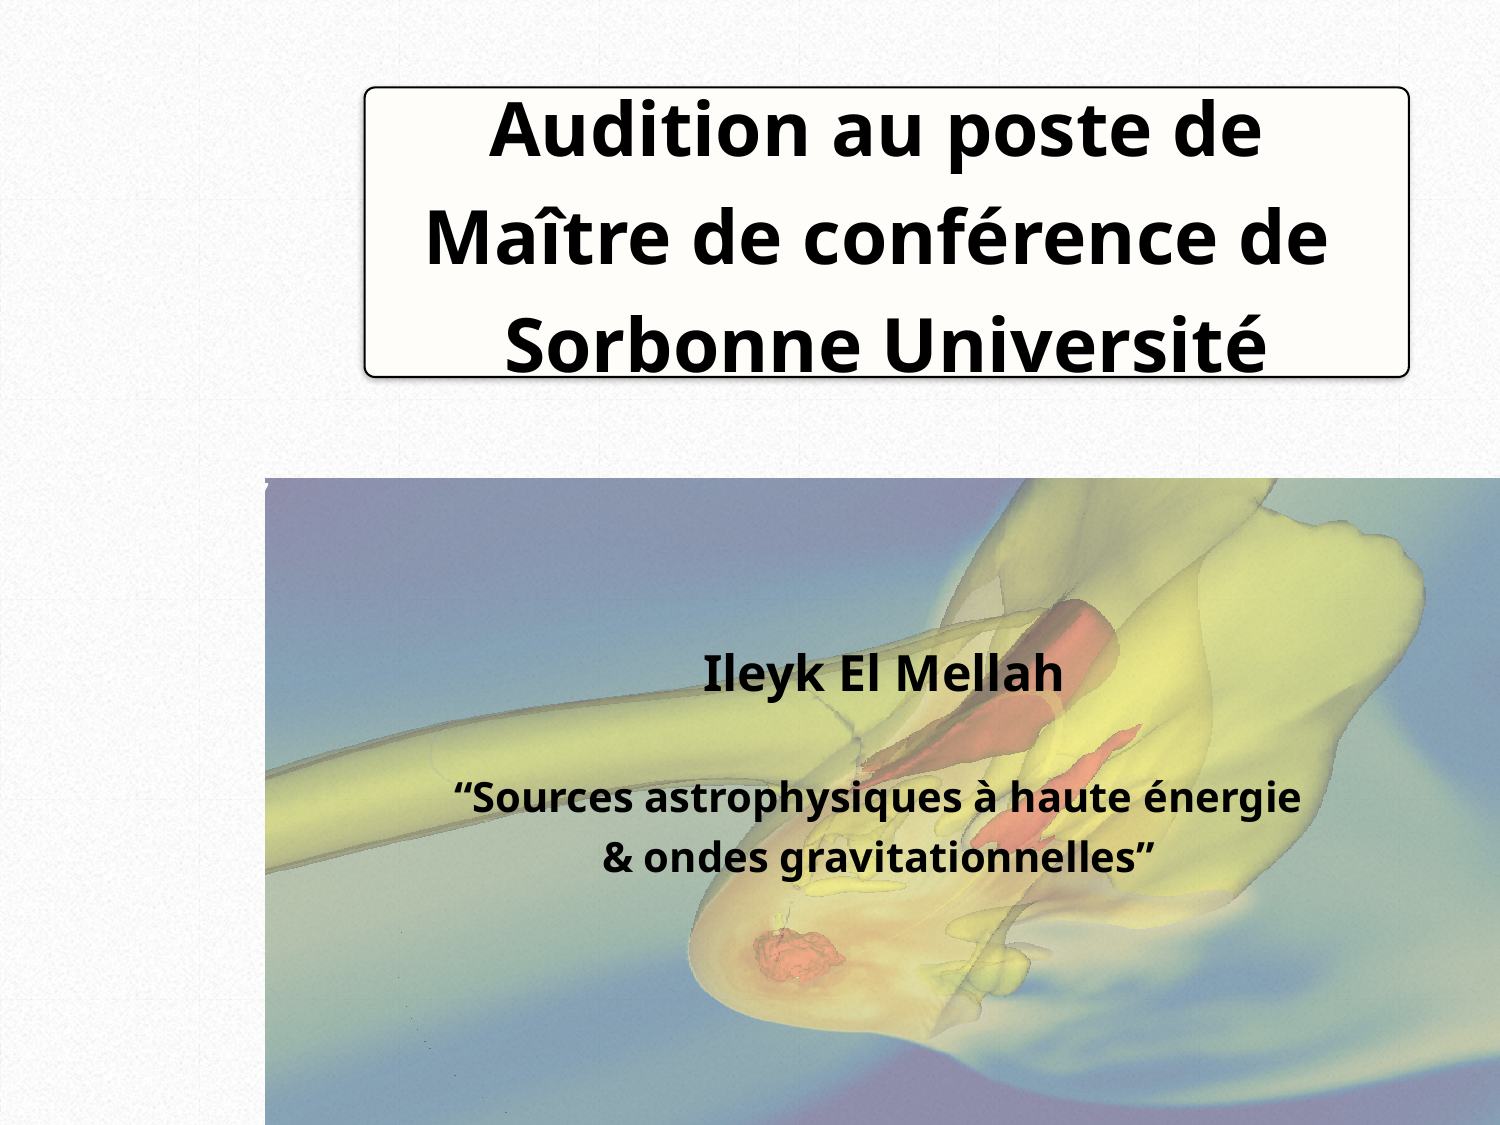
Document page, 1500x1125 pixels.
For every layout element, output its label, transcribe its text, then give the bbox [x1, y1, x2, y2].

text_box Audition au poste de Maître de conférence de Sorbonne Université [363, 86, 1410, 378]
picture [265, 478, 1500, 1125]
